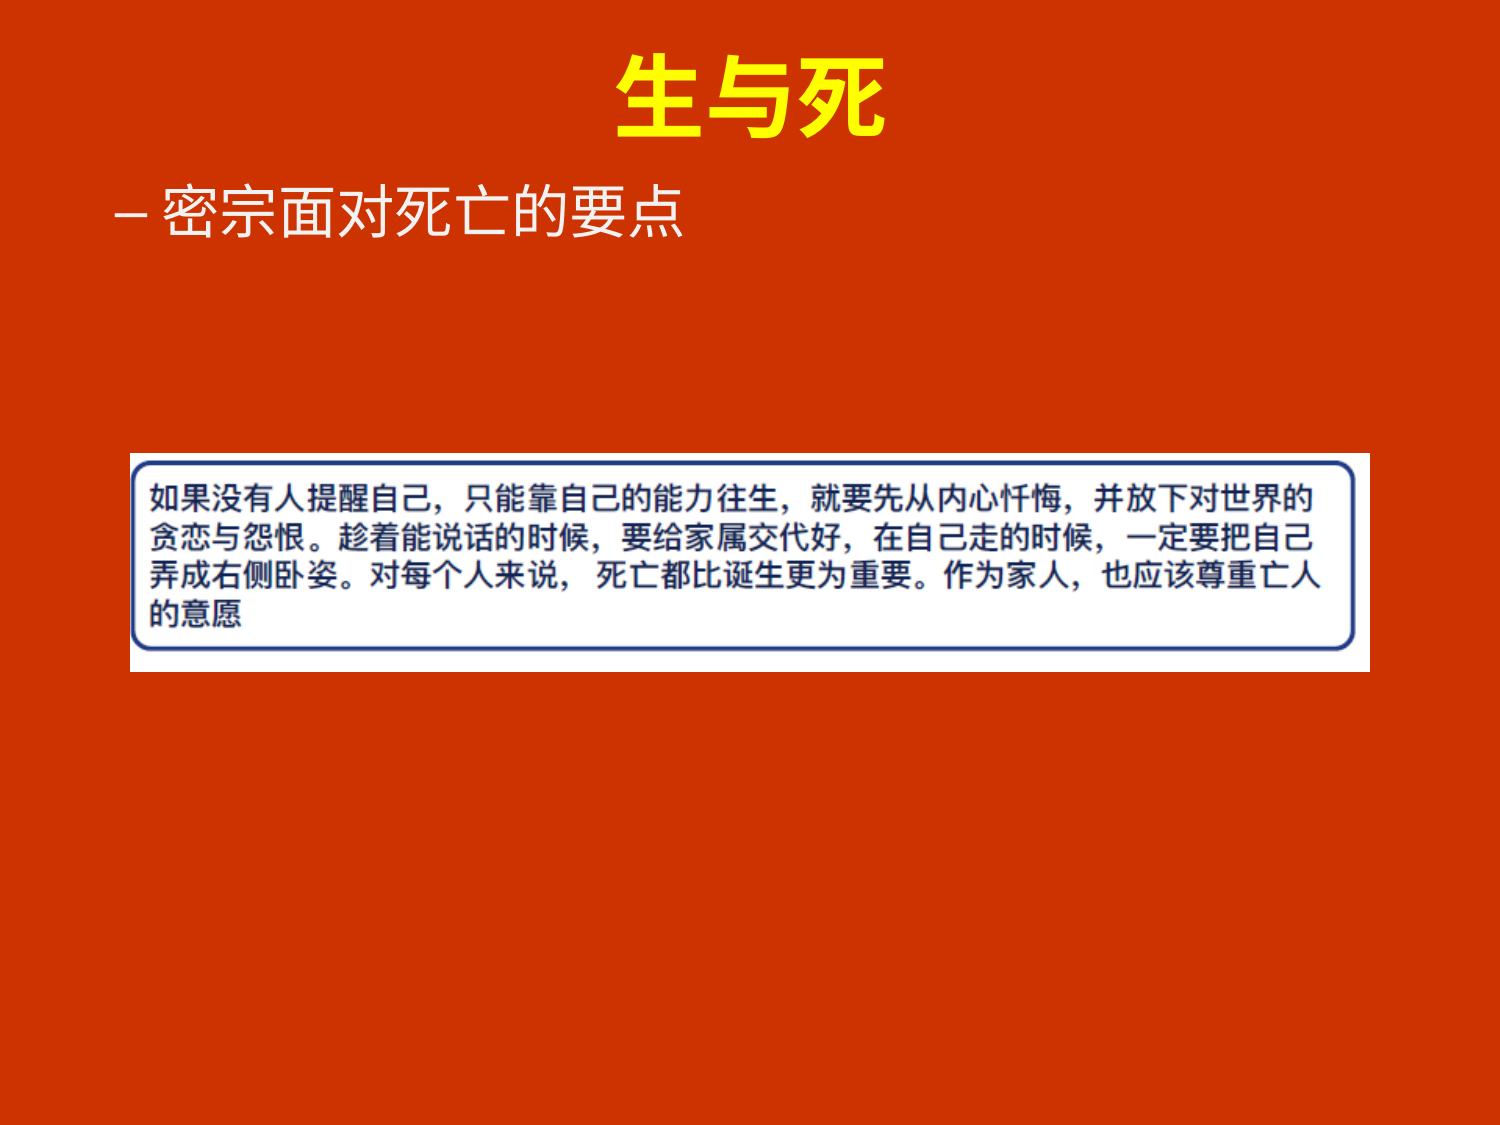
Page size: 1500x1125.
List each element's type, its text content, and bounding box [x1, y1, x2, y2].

picture [130, 452, 1370, 673]
title 生与死 [76, 22, 1427, 167]
list 密宗面对死亡的要点 [24, 167, 1473, 1103]
